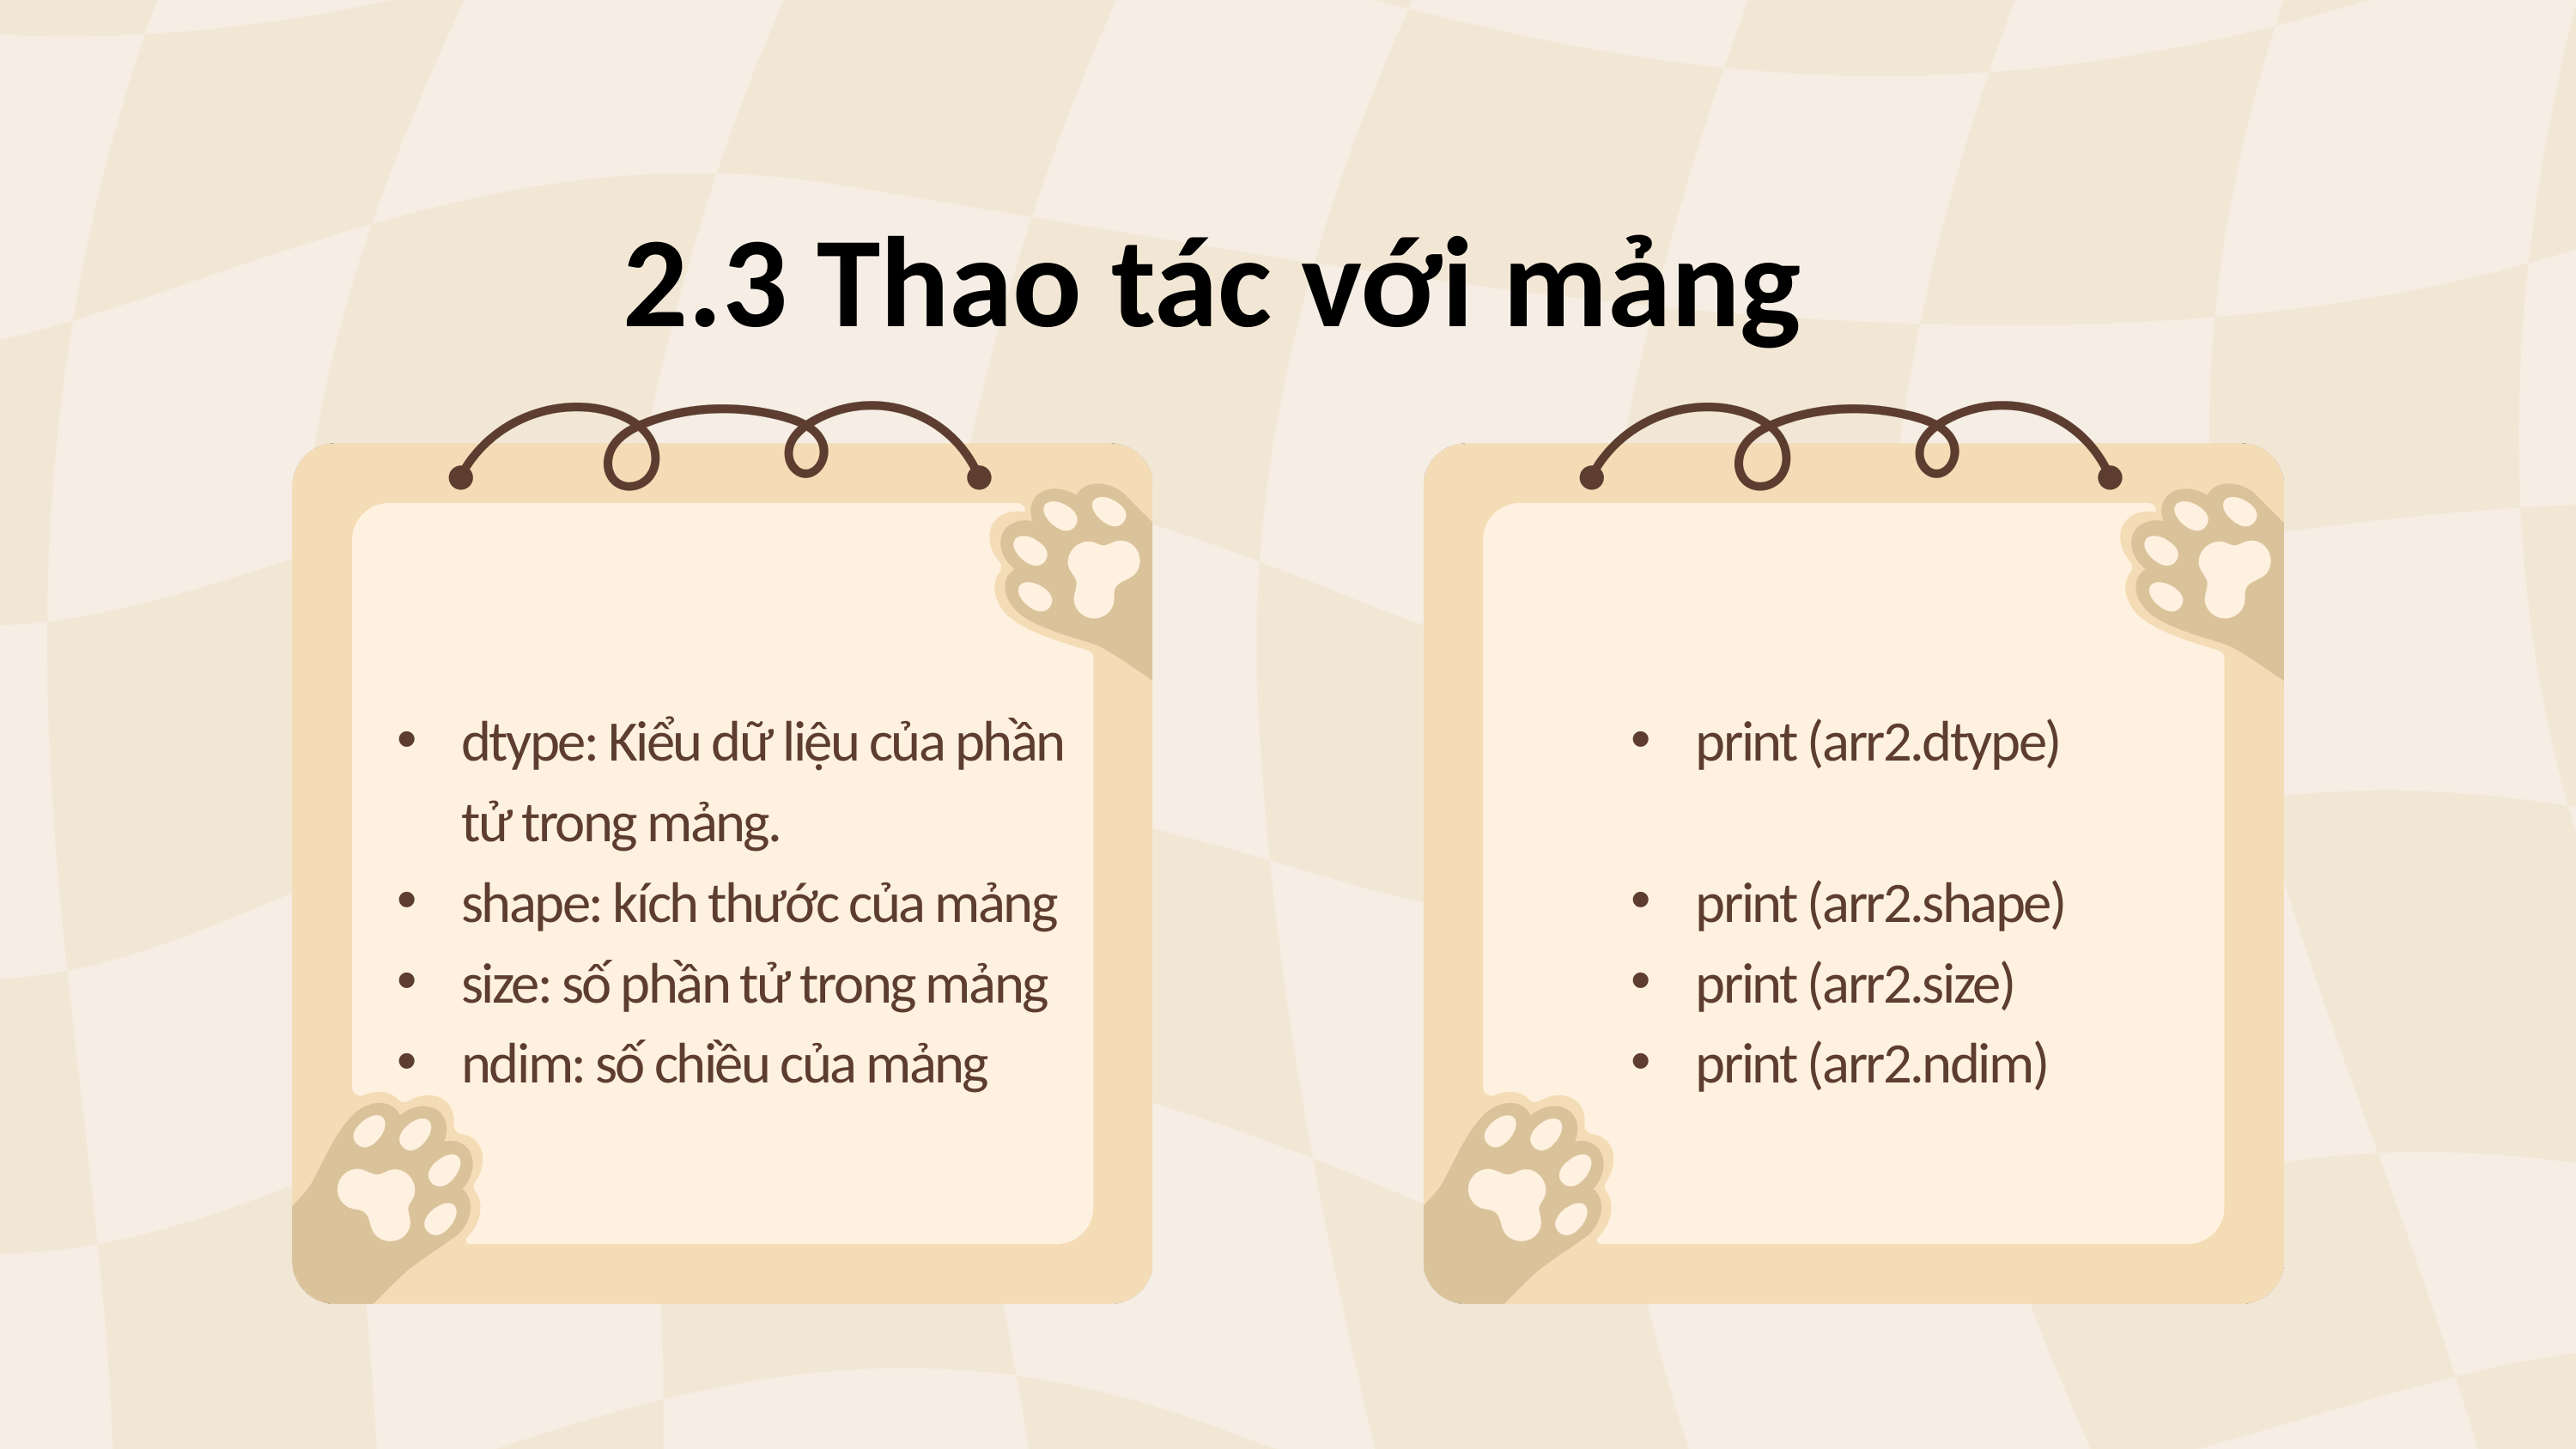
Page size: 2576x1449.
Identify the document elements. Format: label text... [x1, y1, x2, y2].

text_box dtype: Kiểu dữ liệu của phần tử trong mảng. shape: kích thước của mảng size: số phần tử trong mảng ndim: số chiều của mảng [397, 692, 408, 1095]
text_box [292, 386, 1153, 1304]
text_box print (arr2.dtype) print (arr2.shape) print (arr2.size) print (arr2.ndim) [1631, 692, 2319, 1175]
text_box [0, 0, 2576, 1449]
text_box [1423, 386, 2284, 1304]
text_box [412, 580, 1032, 1200]
text_box 2.3 Thao tác với mảng [515, 101, 1940, 353]
text_box dtype: Kiểu dữ liệu của phần tử trong mảng. shape: kích thước của mảng size: số phần tử trong mảng ndim: số chiều của mảng [1036, 692, 1084, 1095]
